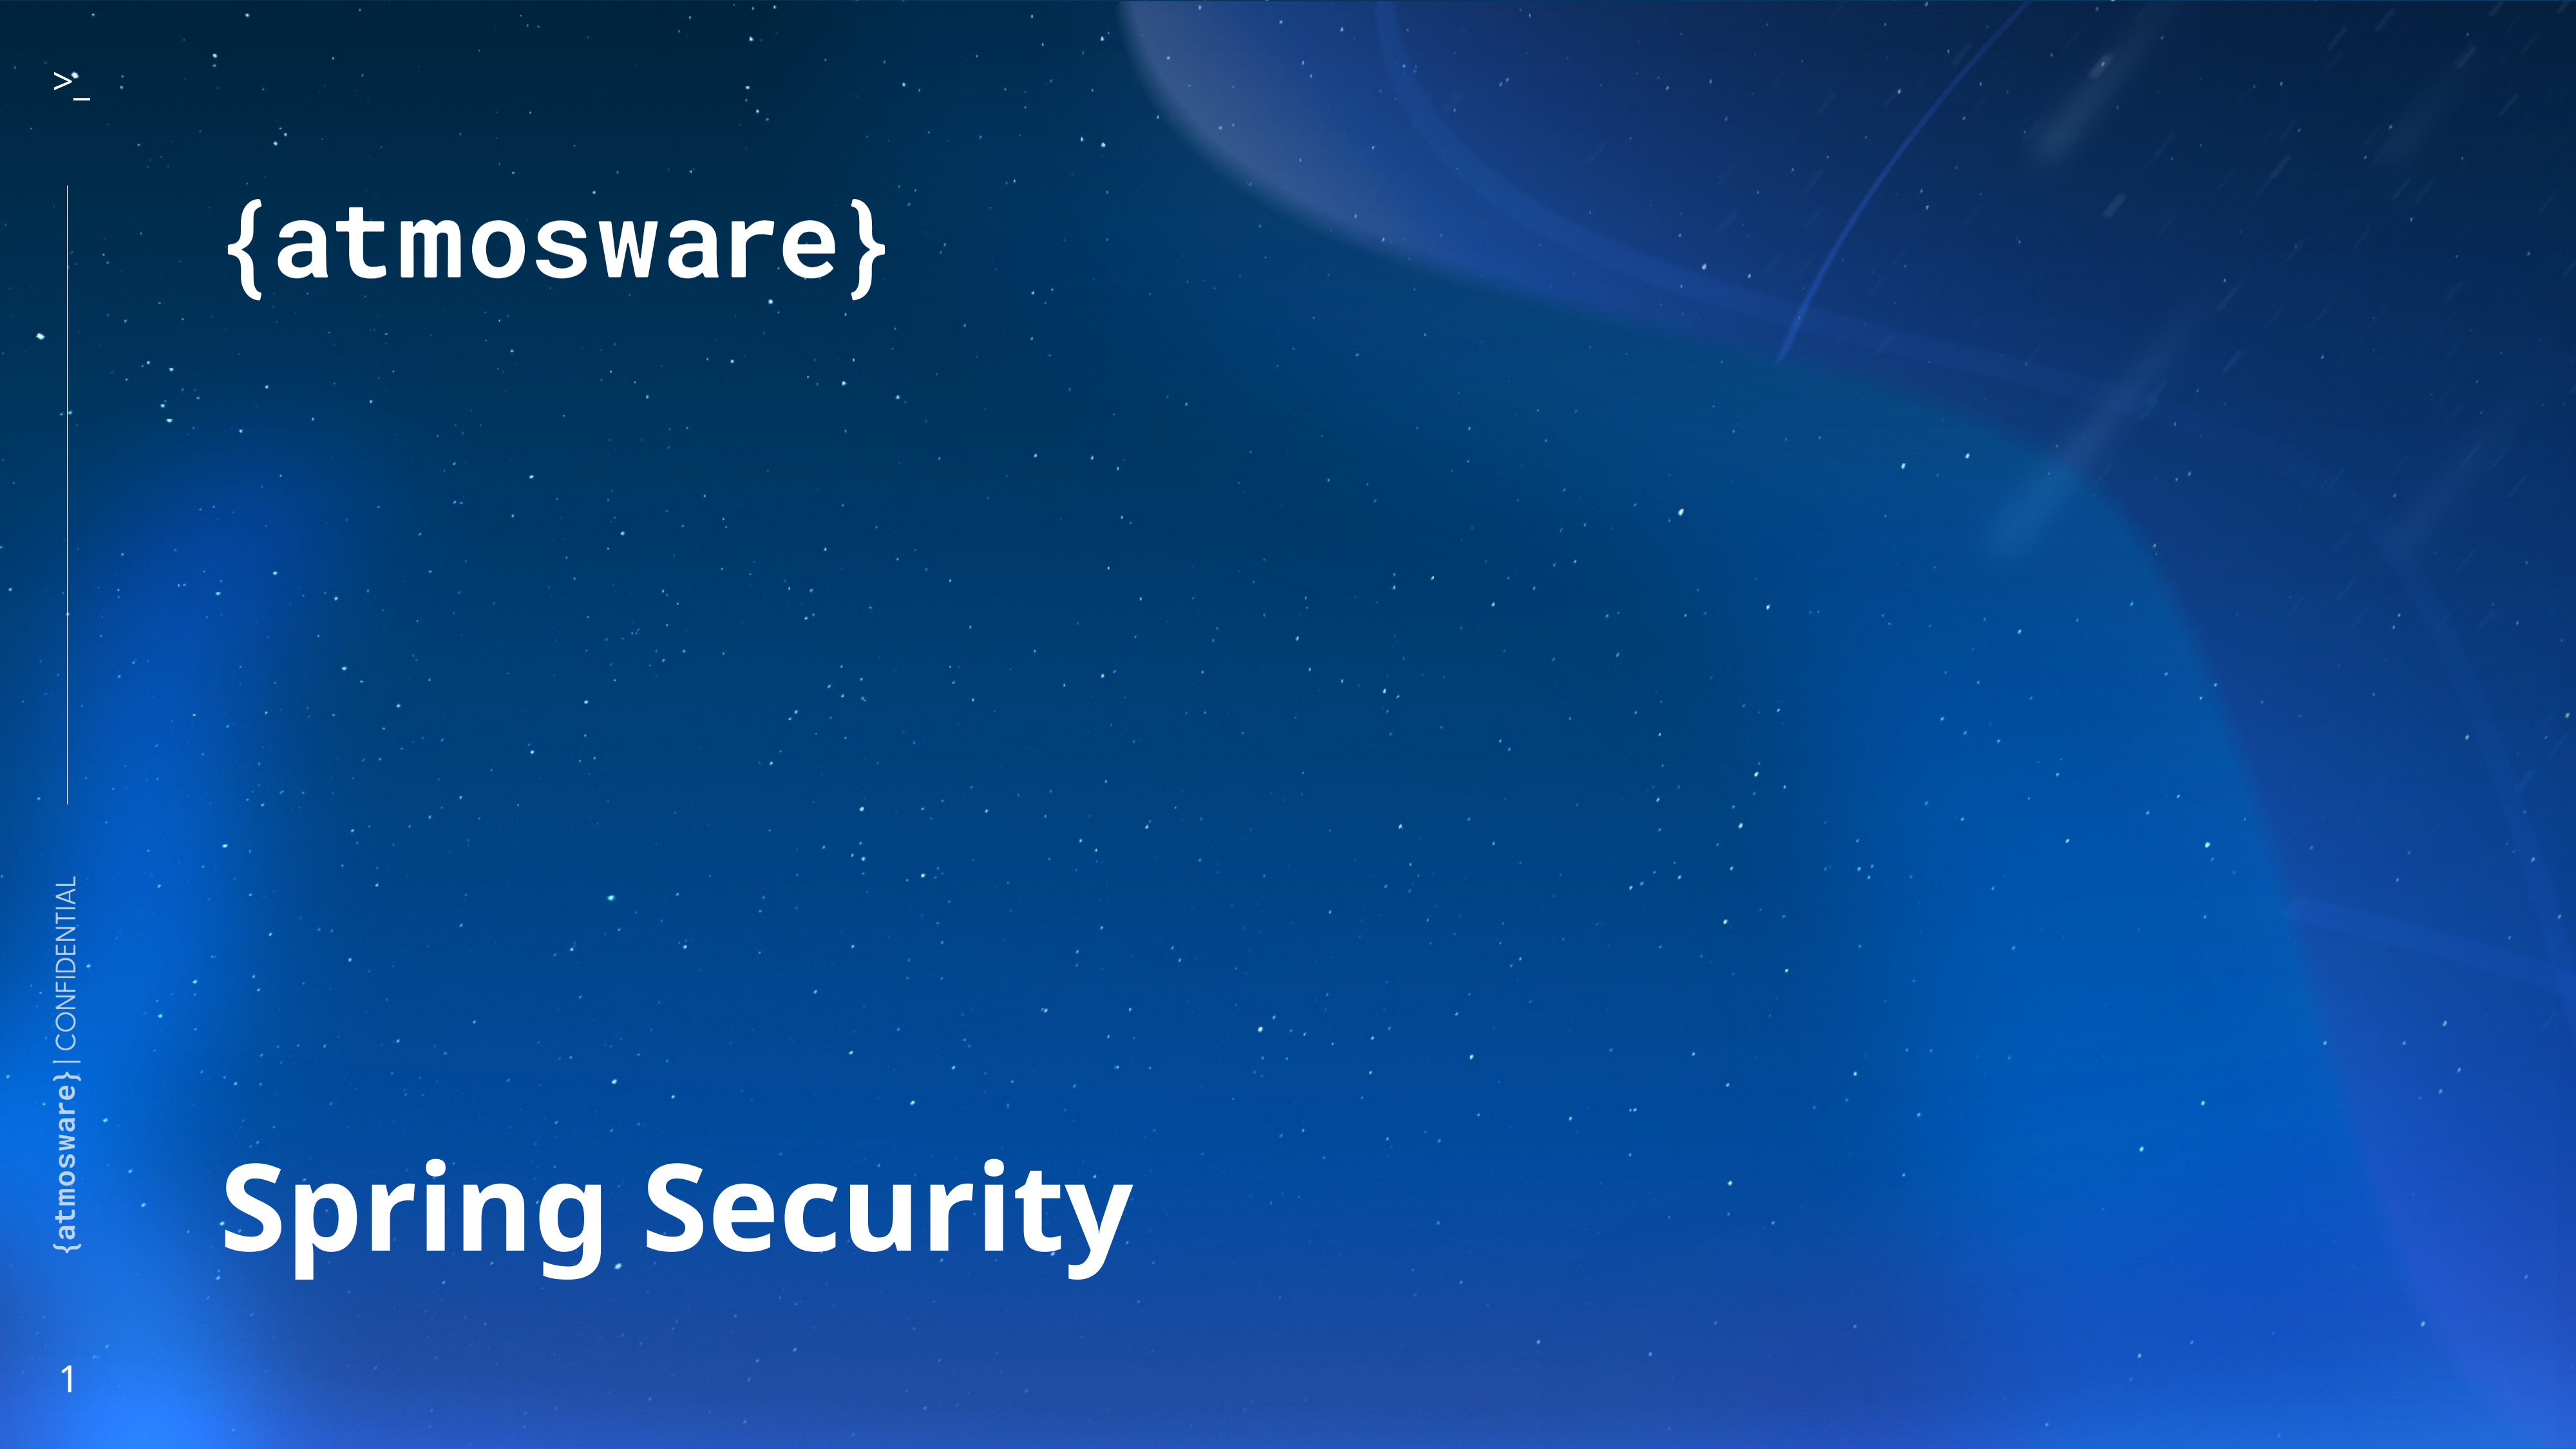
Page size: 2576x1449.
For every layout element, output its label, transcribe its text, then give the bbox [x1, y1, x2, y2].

picture [0, 0, 2576, 1449]
text_box 1 [52, 1260, 122, 1406]
text_box Spring Security [214, 1141, 1997, 1283]
